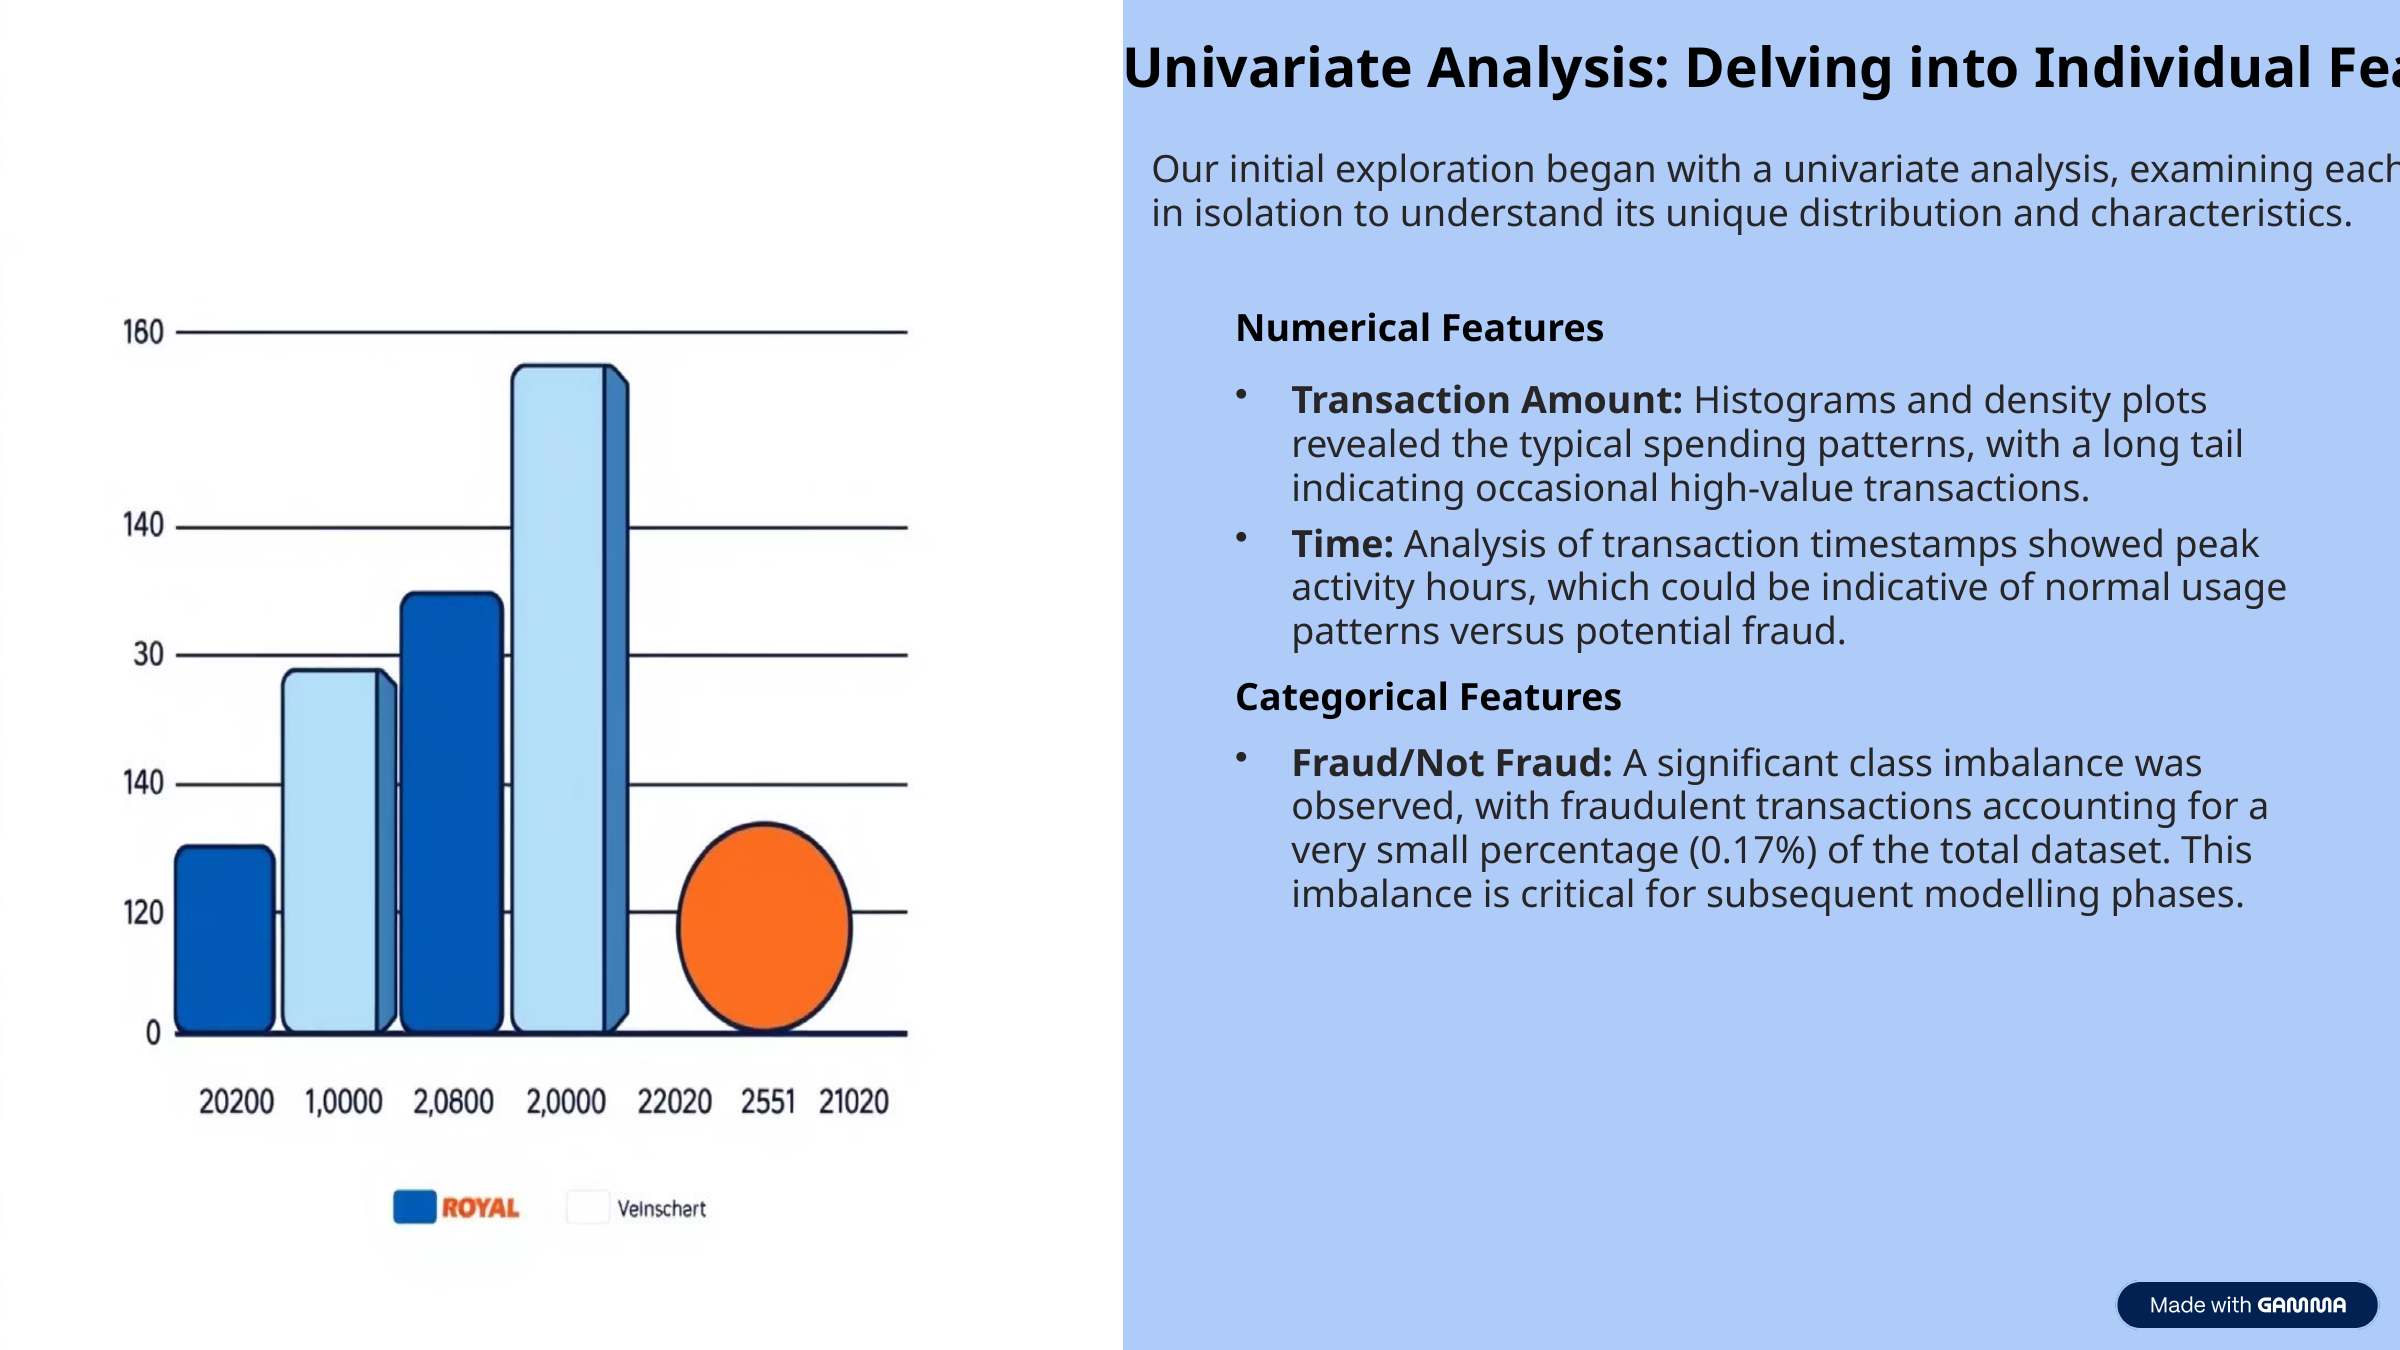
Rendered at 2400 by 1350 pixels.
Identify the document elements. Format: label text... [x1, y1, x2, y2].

text_box Our initial exploration began with a univariate analysis, examining each feature in isolation to understand its unique distribution and characteristics. [1151, 146, 2400, 192]
picture [2106, 1271, 2389, 1339]
text_box Univariate Analysis: Delving into Individual Features [1123, 30, 2400, 100]
picture [0, 0, 1123, 1350]
text_box Numerical Features [1235, 305, 1584, 350]
text_box Categorical Features [1235, 674, 1589, 719]
text_box Fraud/Not Fraud: A significant class imbalance was observed, with fraudulent transactions accounting for a very small percentage (0.17%) of the total dataset. This imbalance is critical for subsequent modelling phases. [1235, 739, 2304, 874]
text_box Time: Analysis of transaction timestamps showed peak activity hours, which could be indicative of normal usage patterns versus potential fraud. [1235, 520, 2304, 610]
text_box Transaction Amount: Histograms and density plots revealed the typical spending patterns, with a long tail indicating occasional high-value transactions. [1235, 377, 2304, 512]
